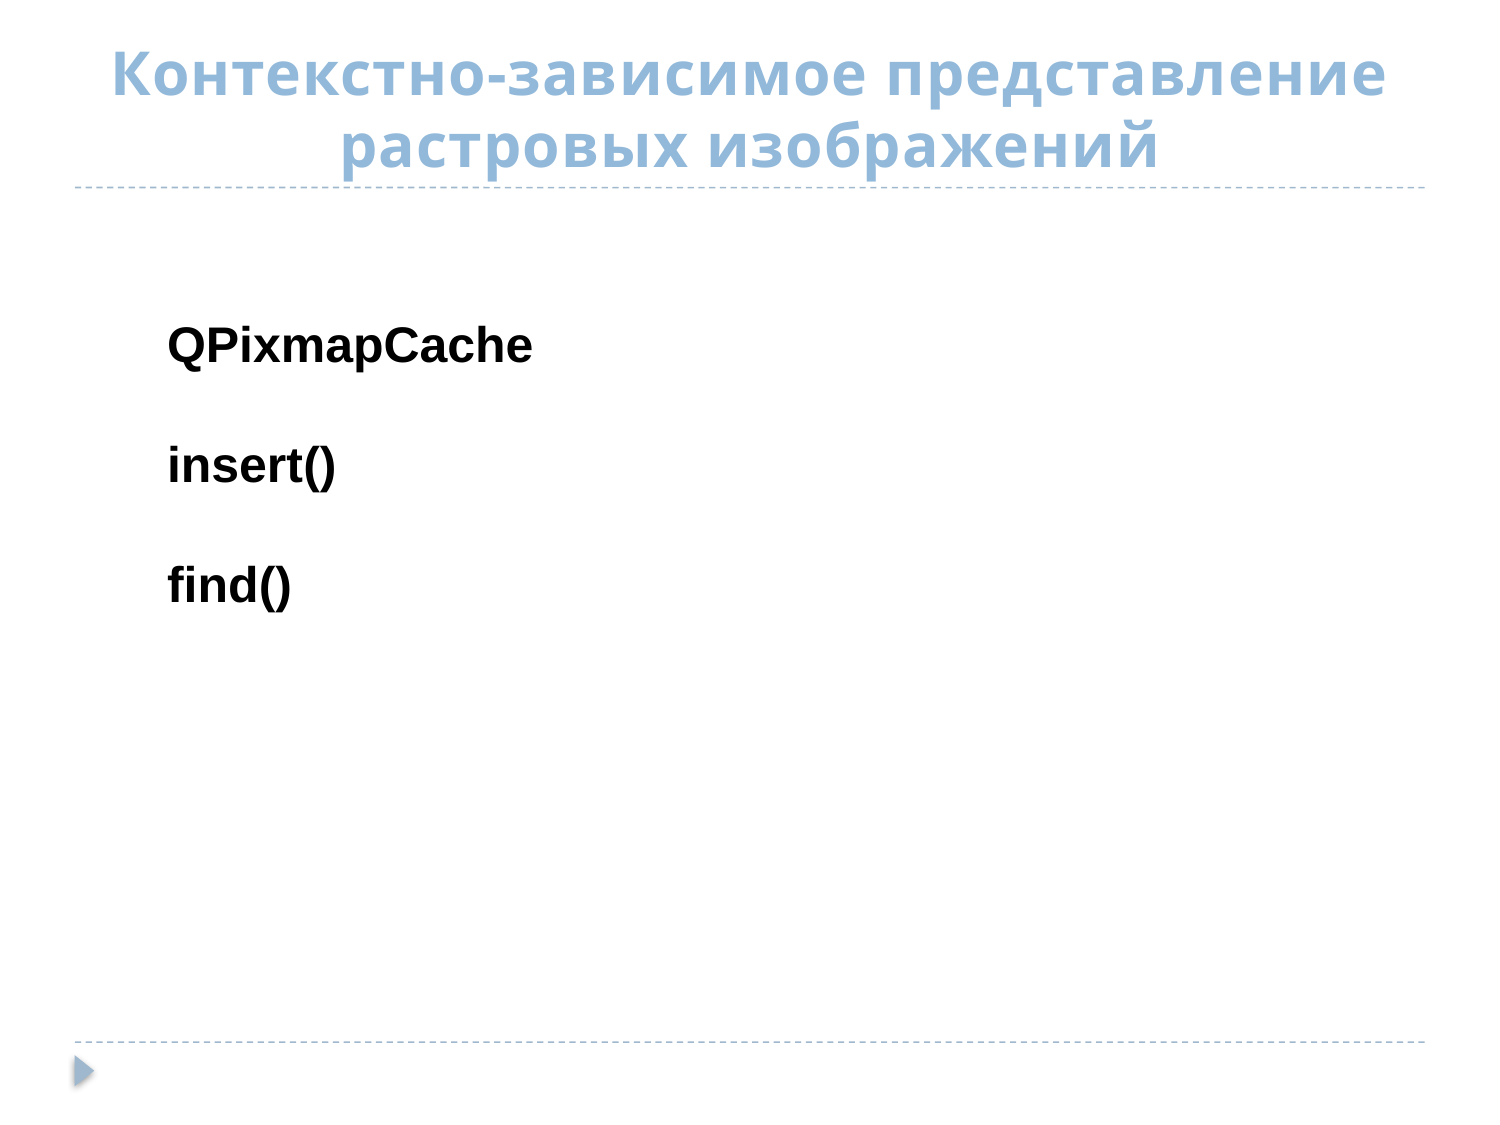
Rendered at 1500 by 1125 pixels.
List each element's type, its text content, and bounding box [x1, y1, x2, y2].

title Контекстно-зависимое представление растровых изображений [75, 24, 1425, 188]
text_box QPixmapCache insert() find() [152, 304, 1020, 620]
